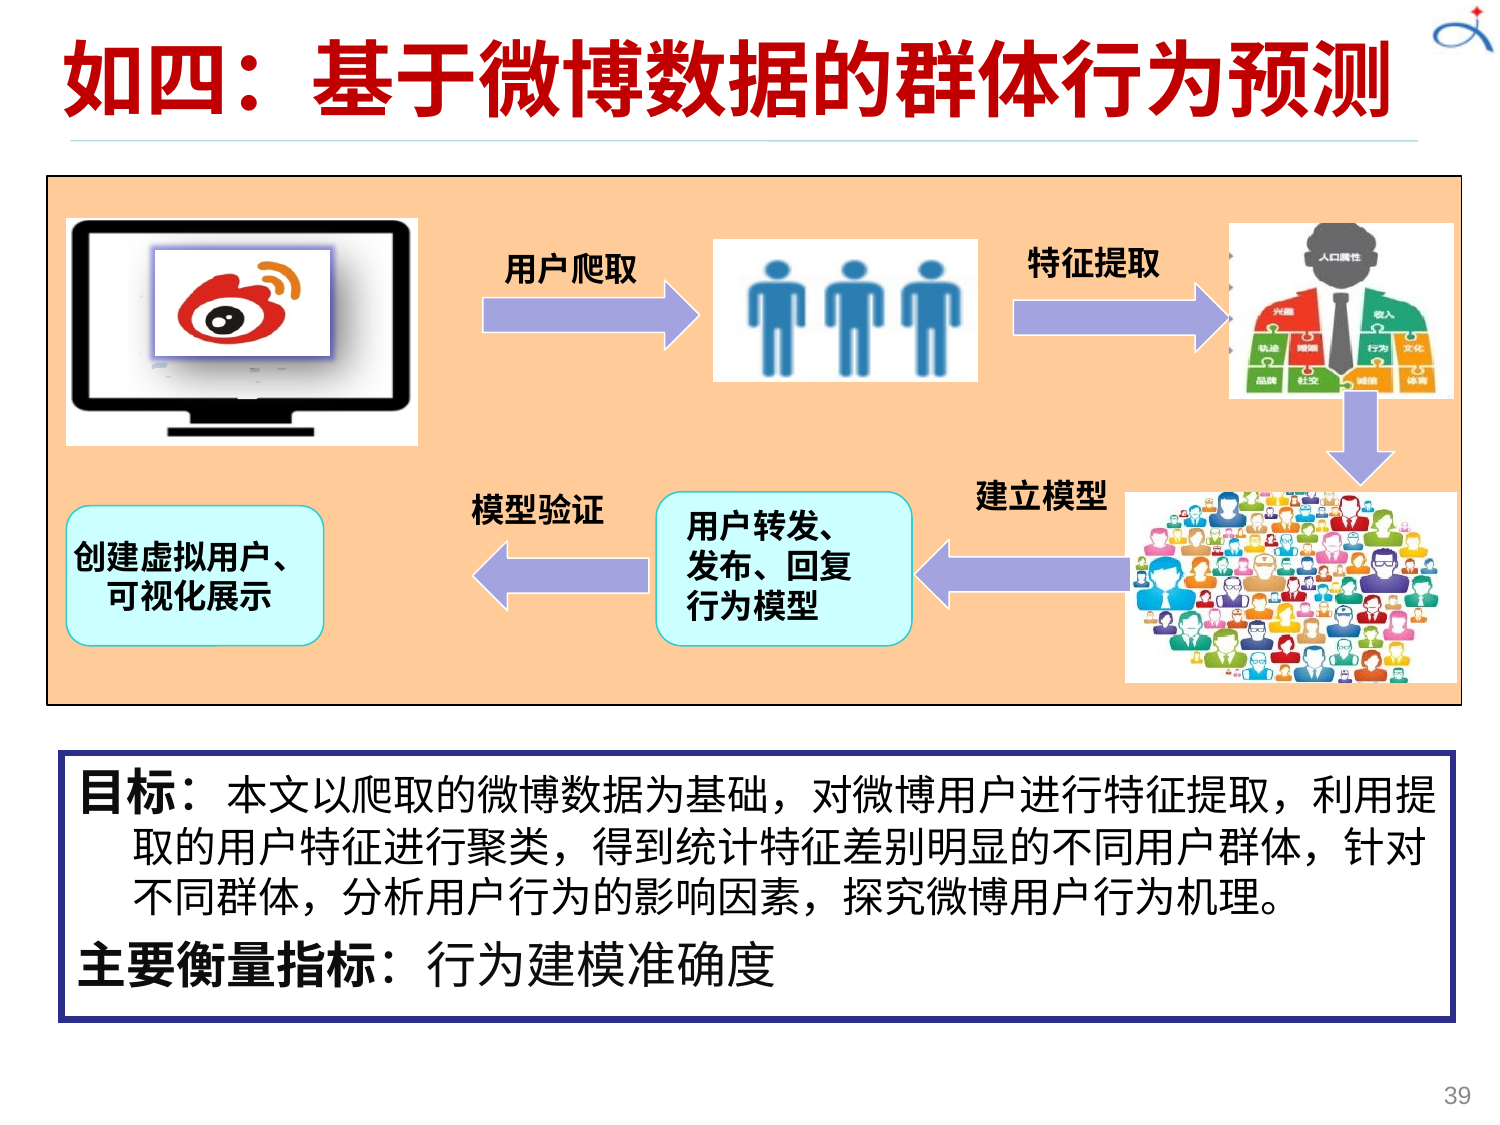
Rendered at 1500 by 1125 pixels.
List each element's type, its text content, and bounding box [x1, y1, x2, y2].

text_box [66, 623, 324, 646]
text_box [482, 296, 700, 351]
text_box 目标：本文以爬取的微博数据为基础，对微博用户进行特征提取，利用提取的用户特征进行聚类，得到统计特征差别明显的不同用户群体，针对不同群体，分析用户行为的影响因素，探究微博用户行为机理。 主要衡量指标：行为建模准确度 [59, 751, 1455, 1022]
text_box [46, 175, 1462, 705]
slide_number 39 [1136, 1065, 1487, 1125]
text_box [656, 491, 912, 646]
text_box [66, 505, 324, 528]
text_box 用户爬取 [489, 241, 702, 296]
picture [712, 239, 978, 382]
picture [66, 218, 418, 446]
text_box 创建虚拟用户、 可视化展示 [46, 528, 334, 623]
text_box 用户转发、发布、回复行为模型 [671, 498, 896, 633]
text_box 建立模型 [960, 467, 1174, 523]
text_box [1326, 408, 1395, 486]
text_box [914, 539, 1119, 610]
text_box [472, 540, 649, 611]
picture [1229, 223, 1454, 399]
title 如四：基于微博数据的群体行为预测 [46, 11, 1419, 143]
picture [1124, 491, 1457, 683]
text_box [1013, 289, 1224, 353]
picture [1432, 5, 1495, 55]
text_box 模型验证 [457, 482, 718, 537]
text_box 特征提取 [1013, 234, 1224, 289]
